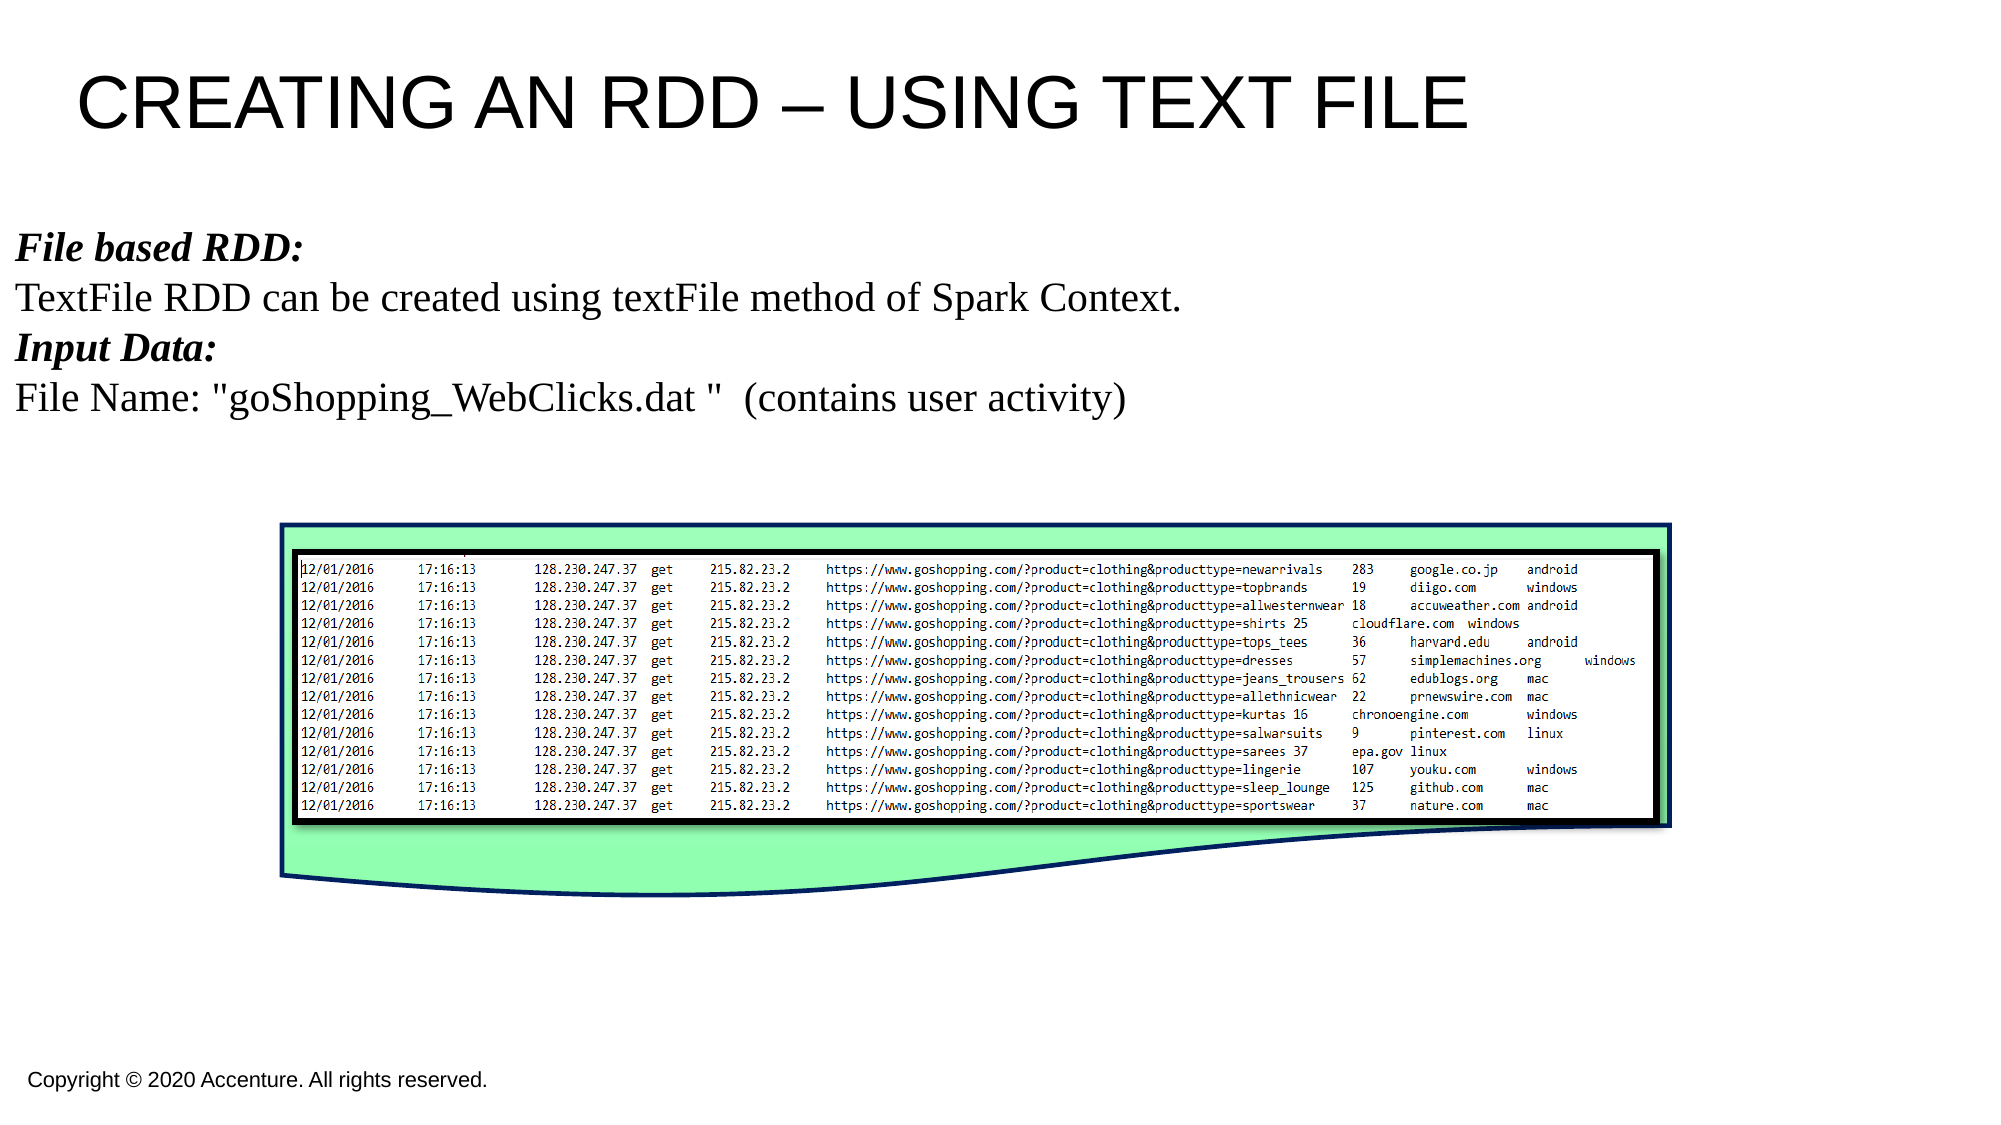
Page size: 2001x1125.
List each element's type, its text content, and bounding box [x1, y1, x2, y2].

list File based RDD: TextFile RDD can be created using textFile method of Spark Context. Input Data: File Name: "goShopping_WebClicks.dat " (contains user activity) [0, 212, 1436, 1000]
text_box [281, 524, 1671, 896]
title Creating an RDD – Using Text File [62, 62, 1938, 150]
picture [297, 555, 1654, 819]
